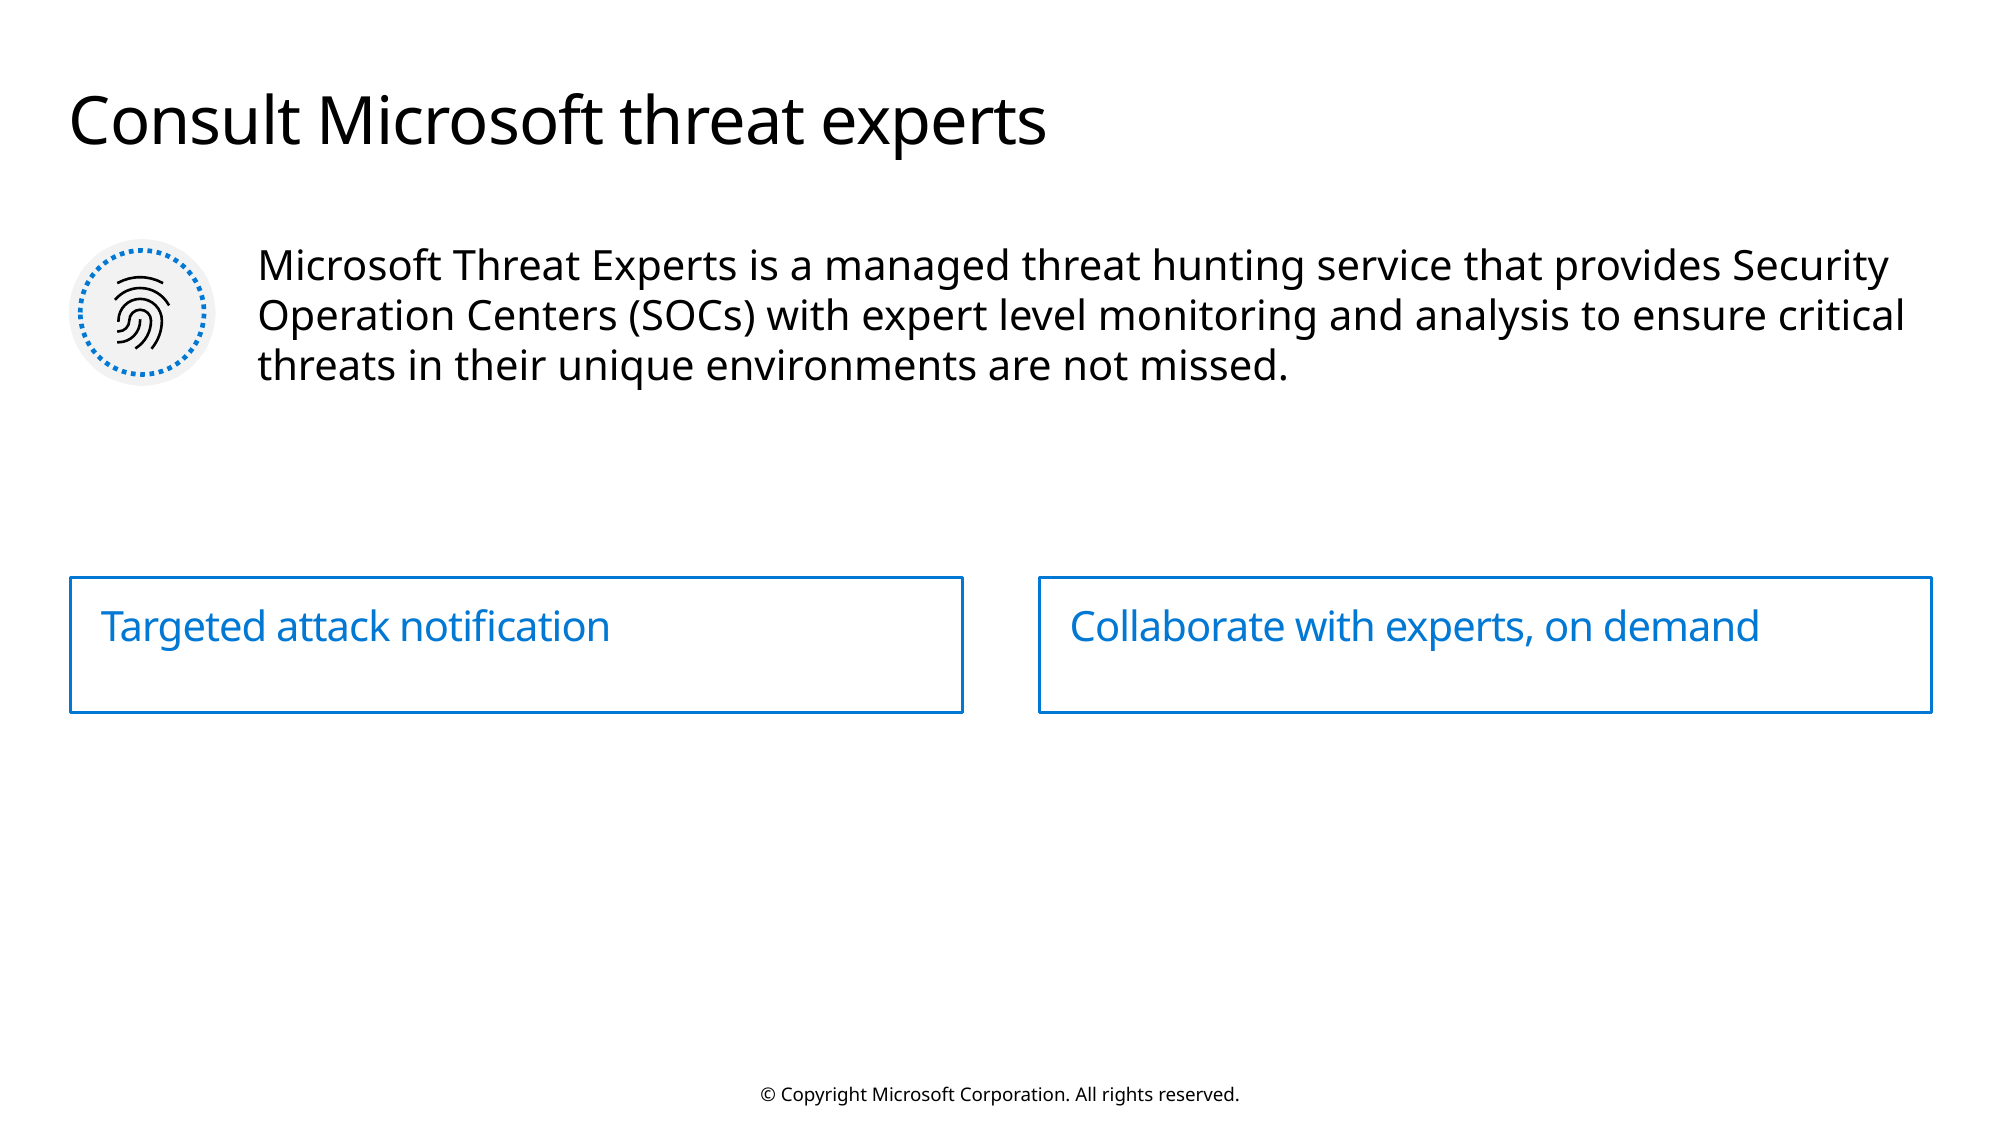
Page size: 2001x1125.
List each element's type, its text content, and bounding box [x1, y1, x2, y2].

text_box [68, 238, 216, 387]
list Targeted attack notification [69, 576, 964, 714]
list Collaborate with experts, on demand [1038, 576, 1933, 714]
title Consult Microsoft threat experts [68, 72, 1930, 184]
list Microsoft Threat Experts is a managed threat hunting service that provides Security Operation Centers (SOCs) with expert level monitoring and analysis to ensure critical threats in their unique environments are not missed. [257, 238, 1932, 386]
